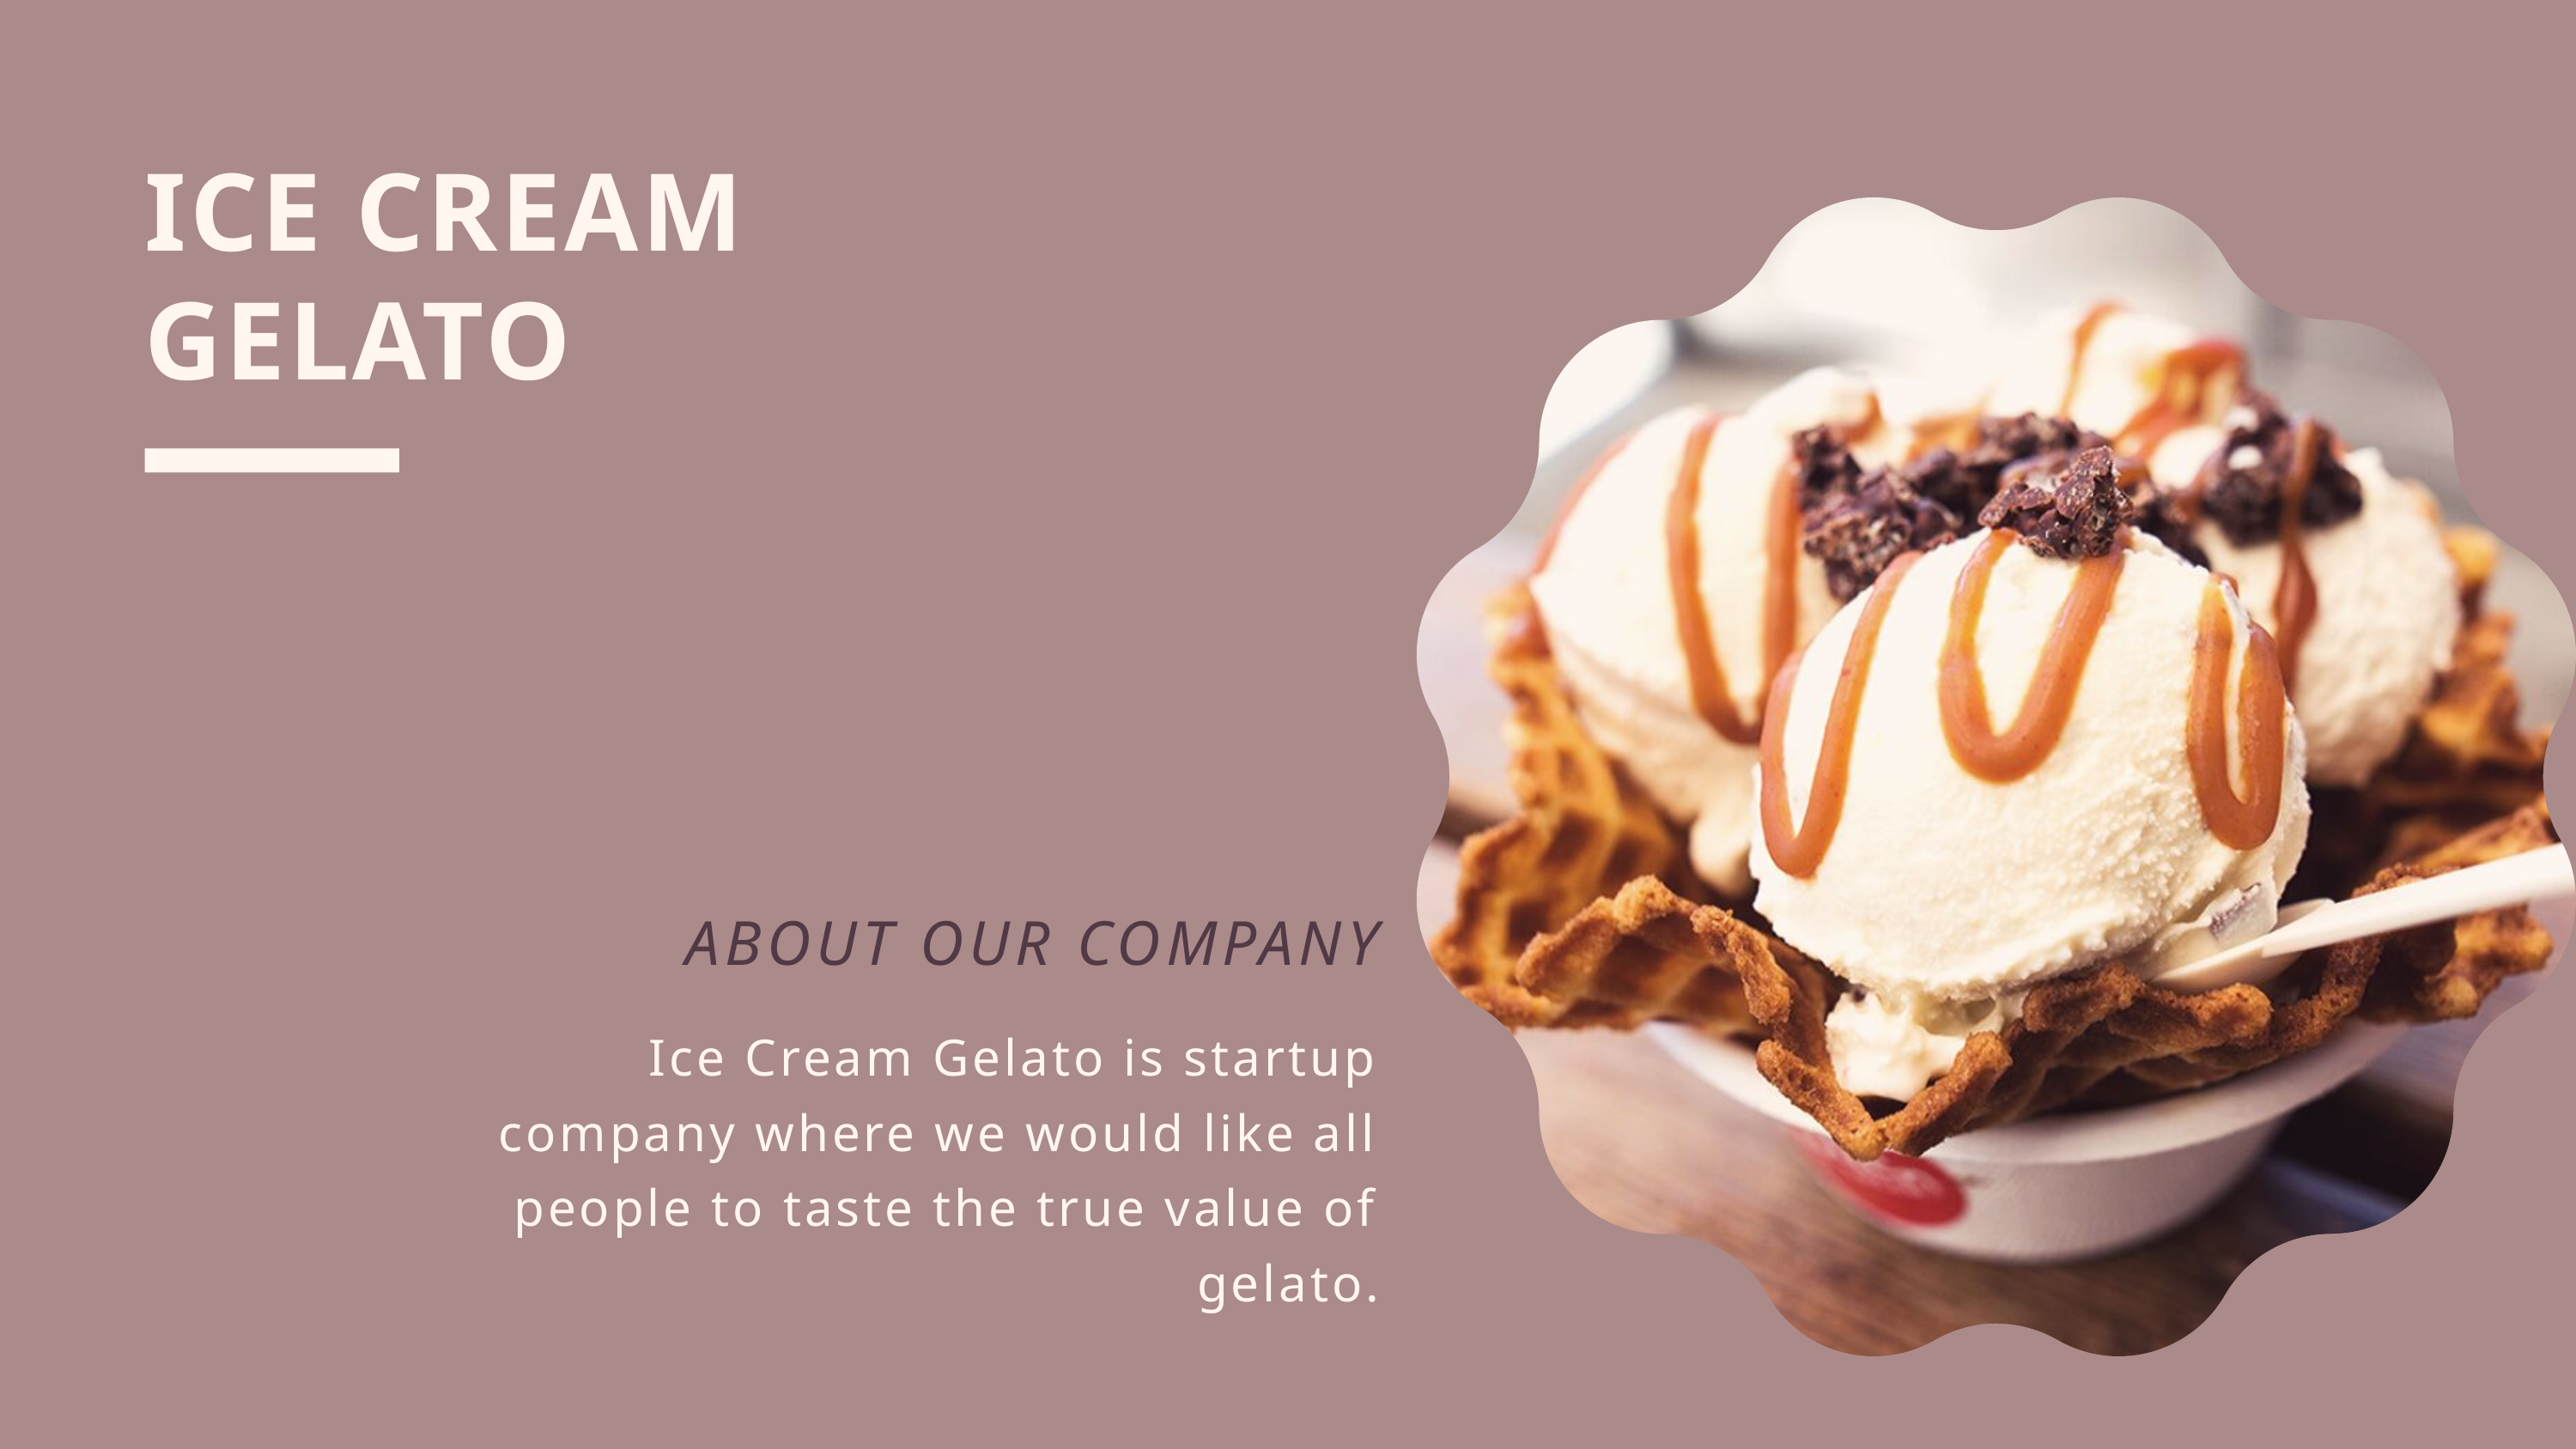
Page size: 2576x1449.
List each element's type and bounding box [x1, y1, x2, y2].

text_box [1416, 197, 2576, 1357]
text_box [144, 144, 978, 473]
text_box [386, 902, 1380, 1304]
